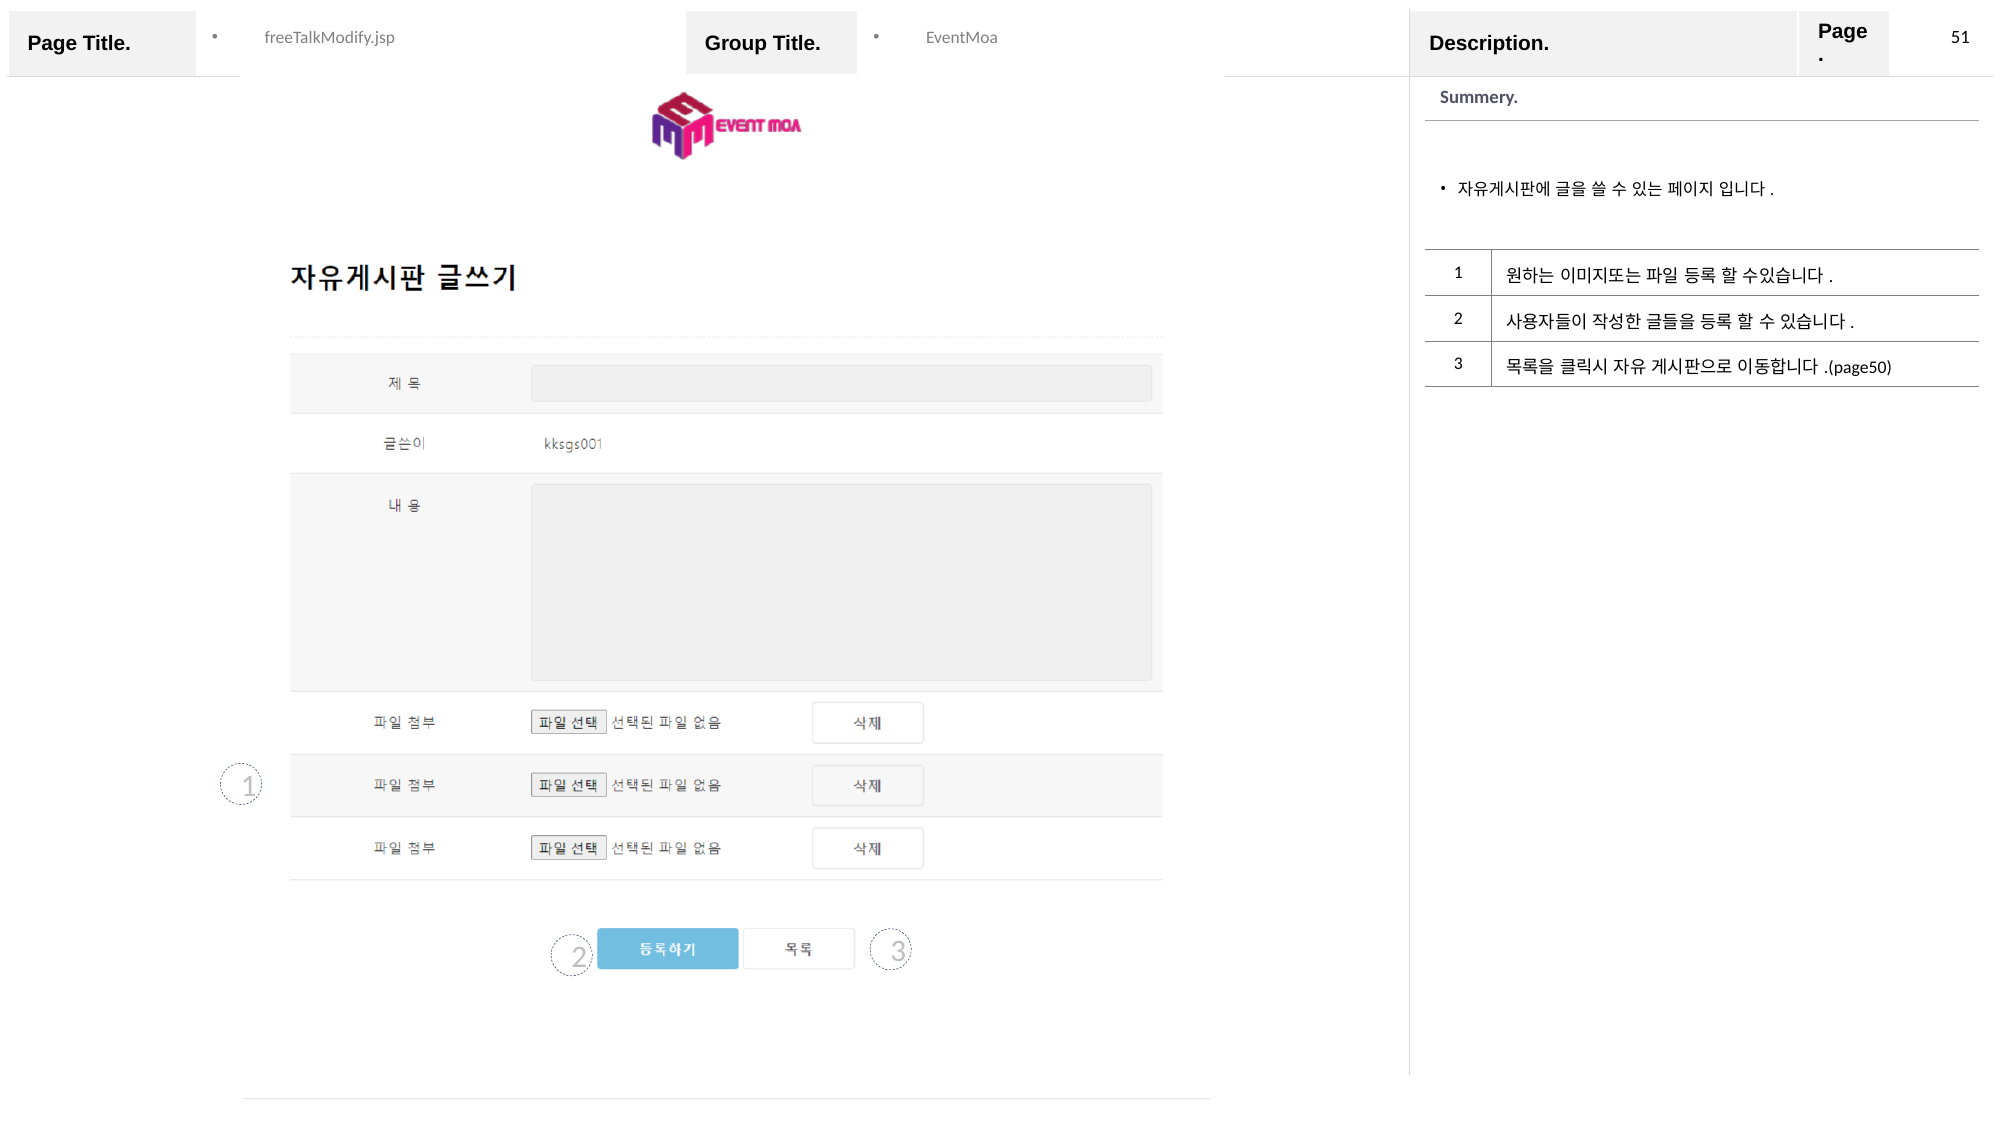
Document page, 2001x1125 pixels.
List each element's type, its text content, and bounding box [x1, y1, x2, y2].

picture [239, 73, 1225, 1101]
table_cell 원하는 이미지또는 파일 등록 할 수있습니다. [1492, 250, 1979, 295]
table_cell 사용자들이 작성한 글들을 등록 할 수 있습니다. [1492, 296, 1979, 341]
table_cell 목록을 클릭시 자유 게시판으로 이동합니다.(page50) [1492, 342, 1979, 386]
list EventMoa [858, 18, 1405, 55]
text_box 51 [1936, 17, 1985, 55]
table_cell 1 [1425, 250, 1491, 295]
table_cell 3 [1425, 342, 1491, 386]
table_cell 자유게시판에 글을 쓸 수 있는 페이지 입니다. [1425, 121, 1979, 249]
text_box 1 [218, 763, 233, 803]
table_cell 2 [1425, 296, 1491, 341]
table_header Summery. [1425, 78, 1979, 120]
list freeTalkModify.jsp [196, 18, 684, 55]
